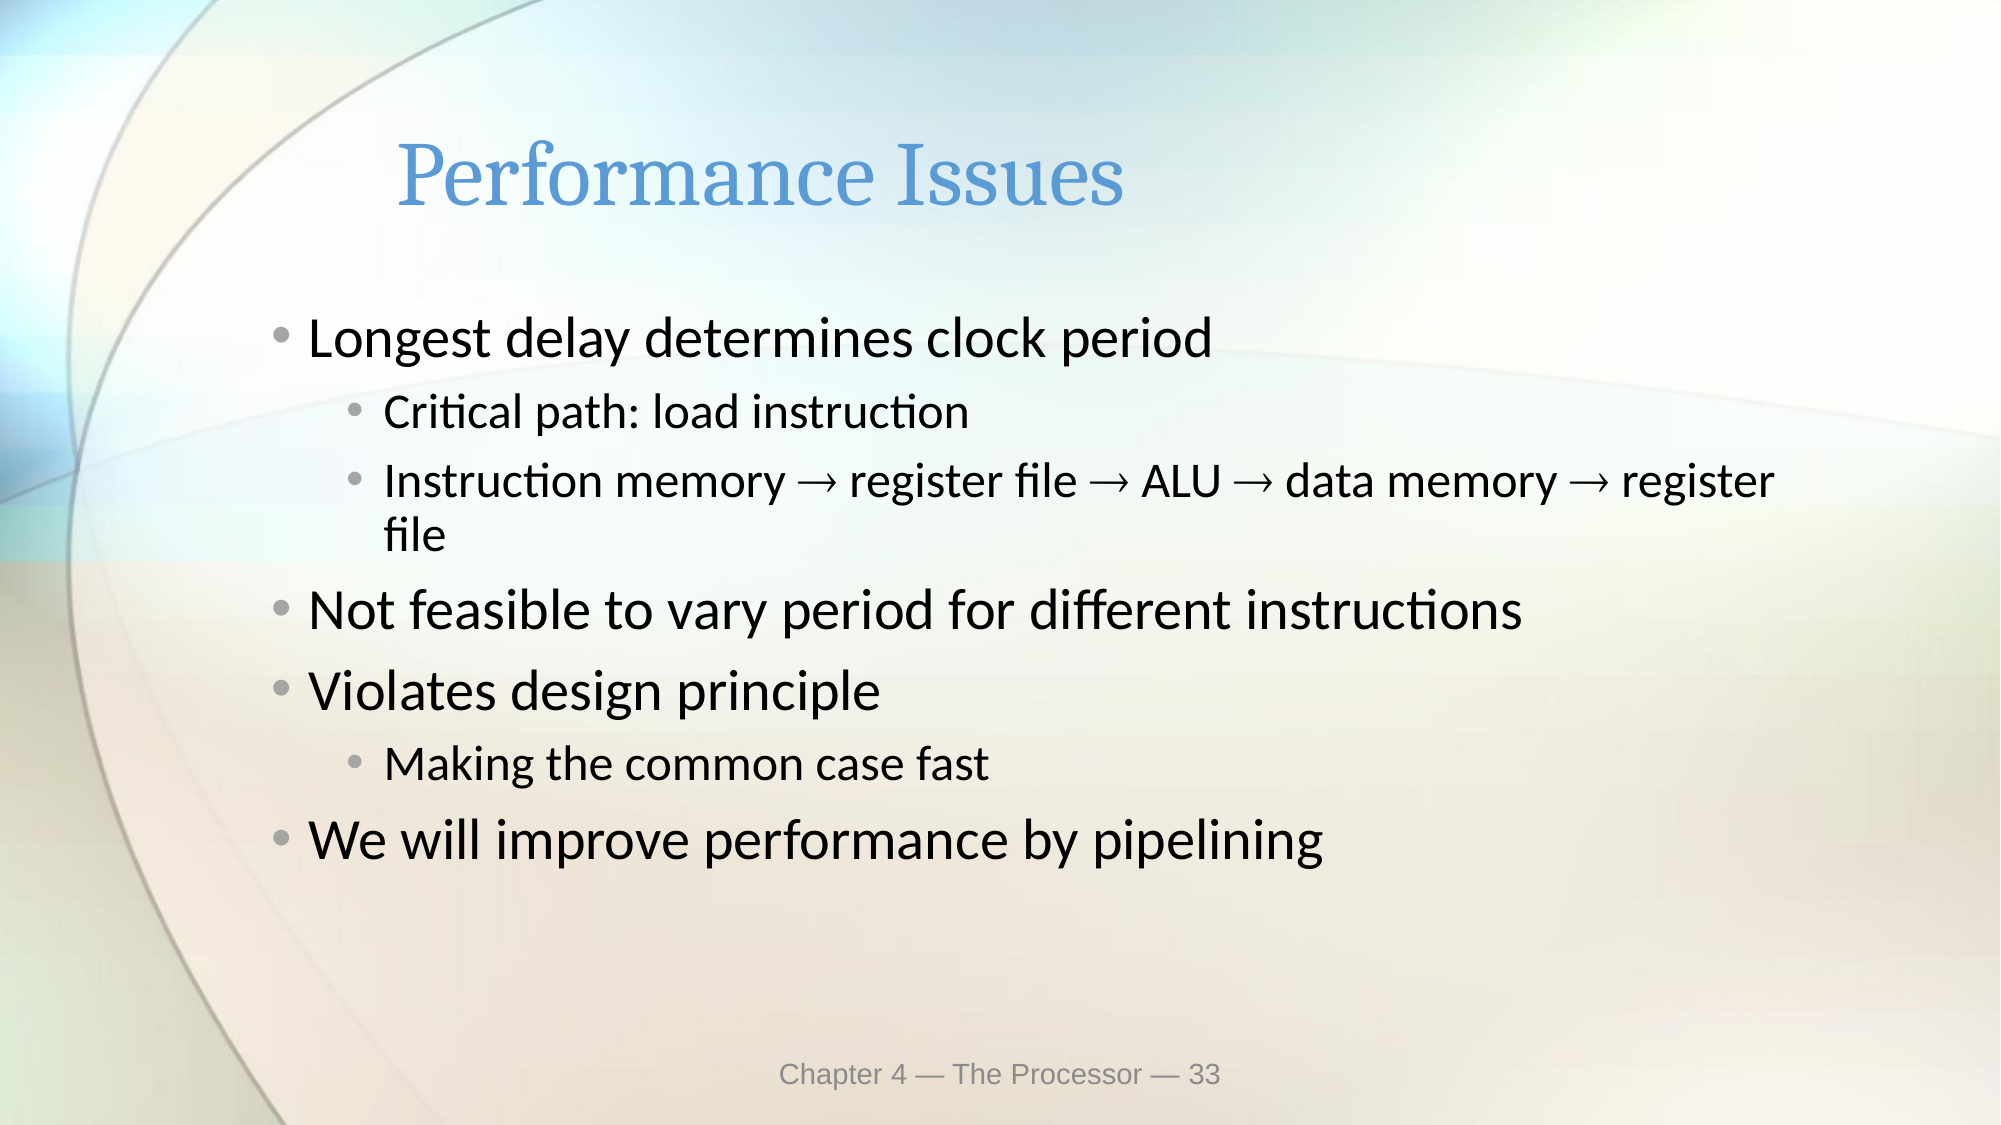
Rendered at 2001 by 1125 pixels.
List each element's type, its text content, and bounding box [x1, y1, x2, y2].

picture [0, 0, 2001, 1125]
footer Chapter 4 — The Processor — 33 [762, 1042, 1238, 1103]
title Performance Issues [381, 59, 1863, 278]
list Longest delay determines clock period Critical path: load instruction Instruction memory  register file  ALU  data memory  register file Not feasible to vary period for different instructions Violates design principle Making the common case fast We will improve performance by pipelining [256, 299, 1863, 1014]
